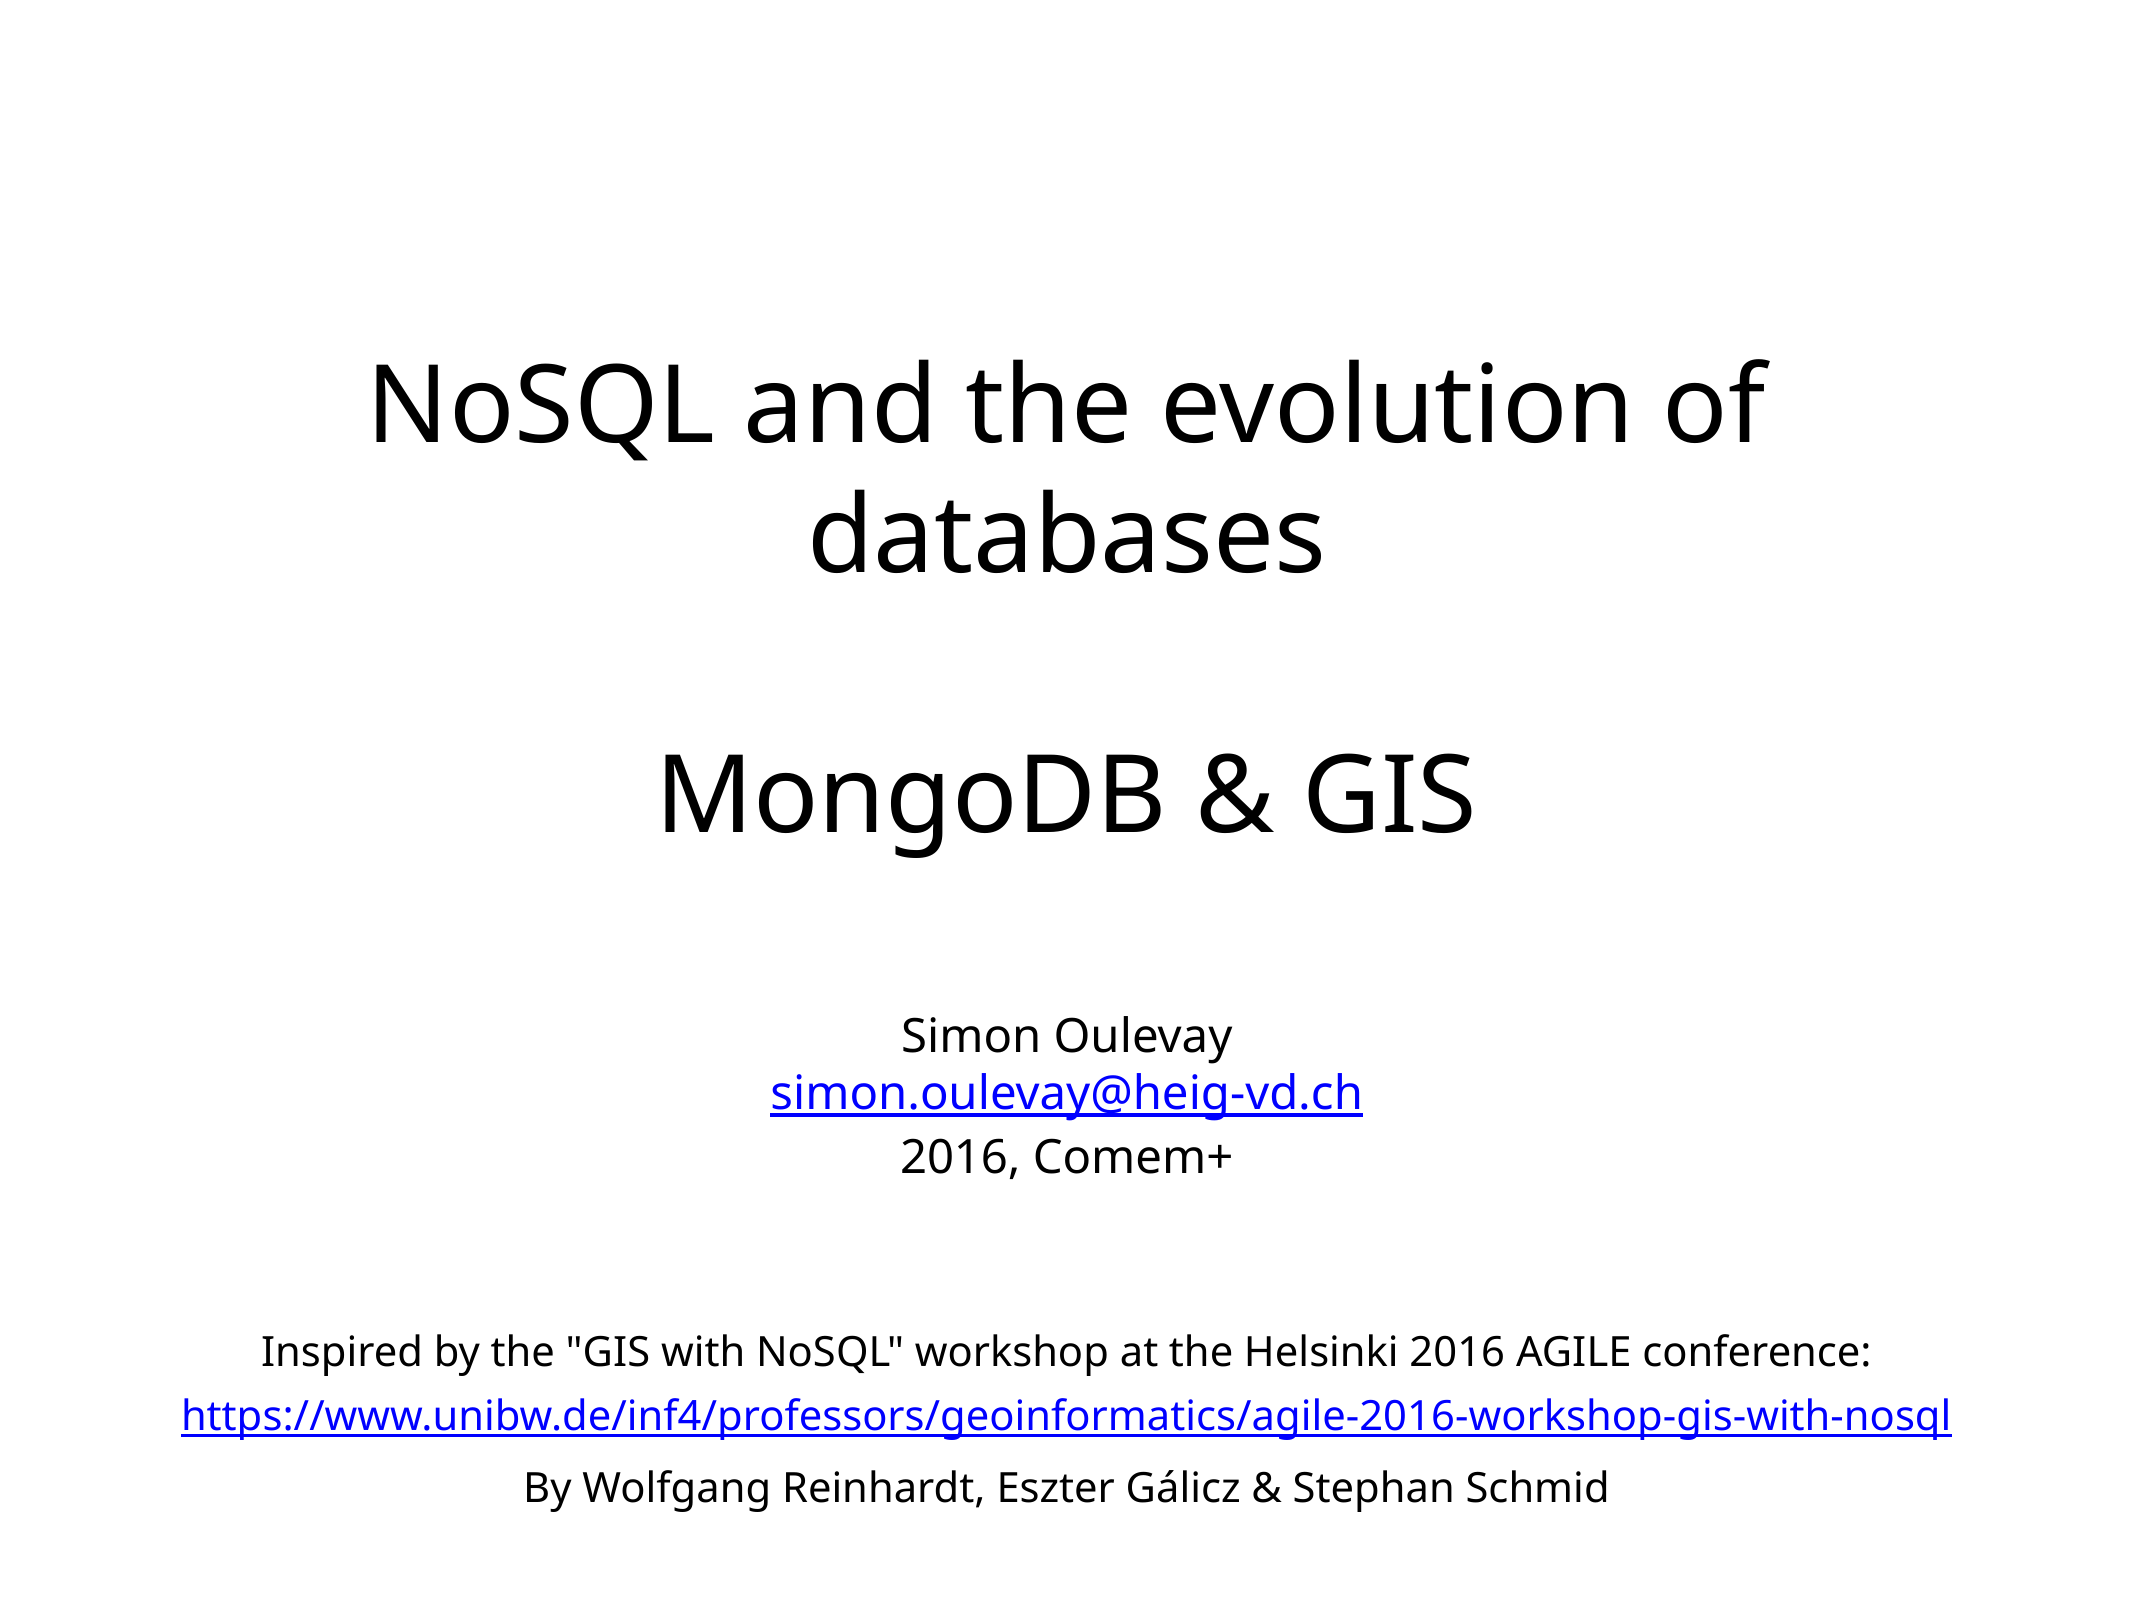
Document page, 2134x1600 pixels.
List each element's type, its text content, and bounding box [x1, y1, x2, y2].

text_box Inspired by the "GIS with NoSQL" workshop at the Helsinki 2016 AGILE conference: [252, 1316, 1881, 1384]
text_box https://www.unibw.de/inf4/professors/geoinformatics/agile-2016-workshop-gis-with-nosql [172, 1380, 1961, 1455]
text_box By Wolfgang Reinhardt, Eszter Gálicz & Stephan Schmid [514, 1452, 1619, 1519]
title NoSQL and the evolution of databases MongoDB & GIS [207, 320, 1926, 863]
subtitle Simon Oulevay simon.oulevay@heig-vd.ch 2016, Comem+ [207, 996, 1926, 1184]
